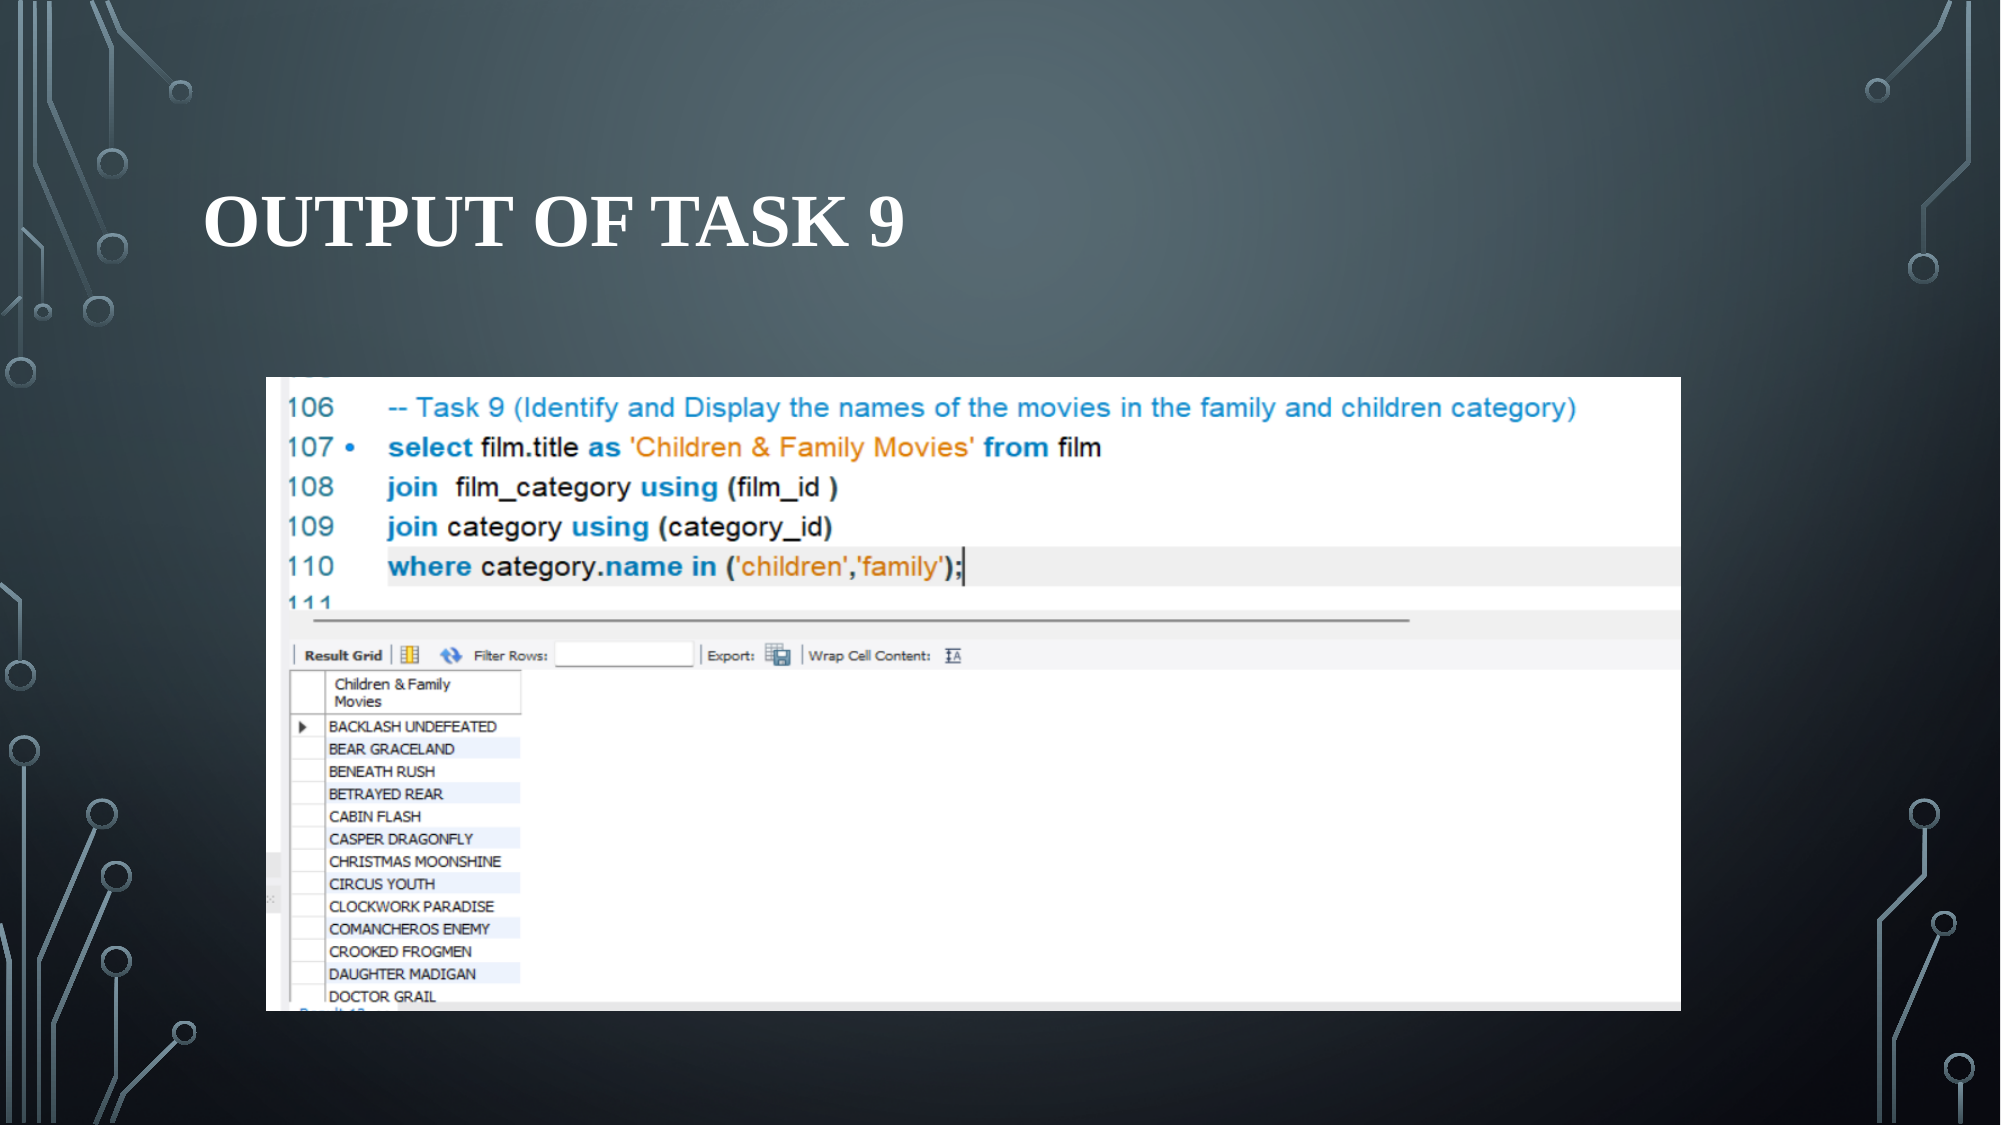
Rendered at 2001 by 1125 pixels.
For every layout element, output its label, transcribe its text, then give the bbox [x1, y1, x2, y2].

title Output of TASK 9 [187, 101, 1813, 344]
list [265, 377, 1682, 1011]
